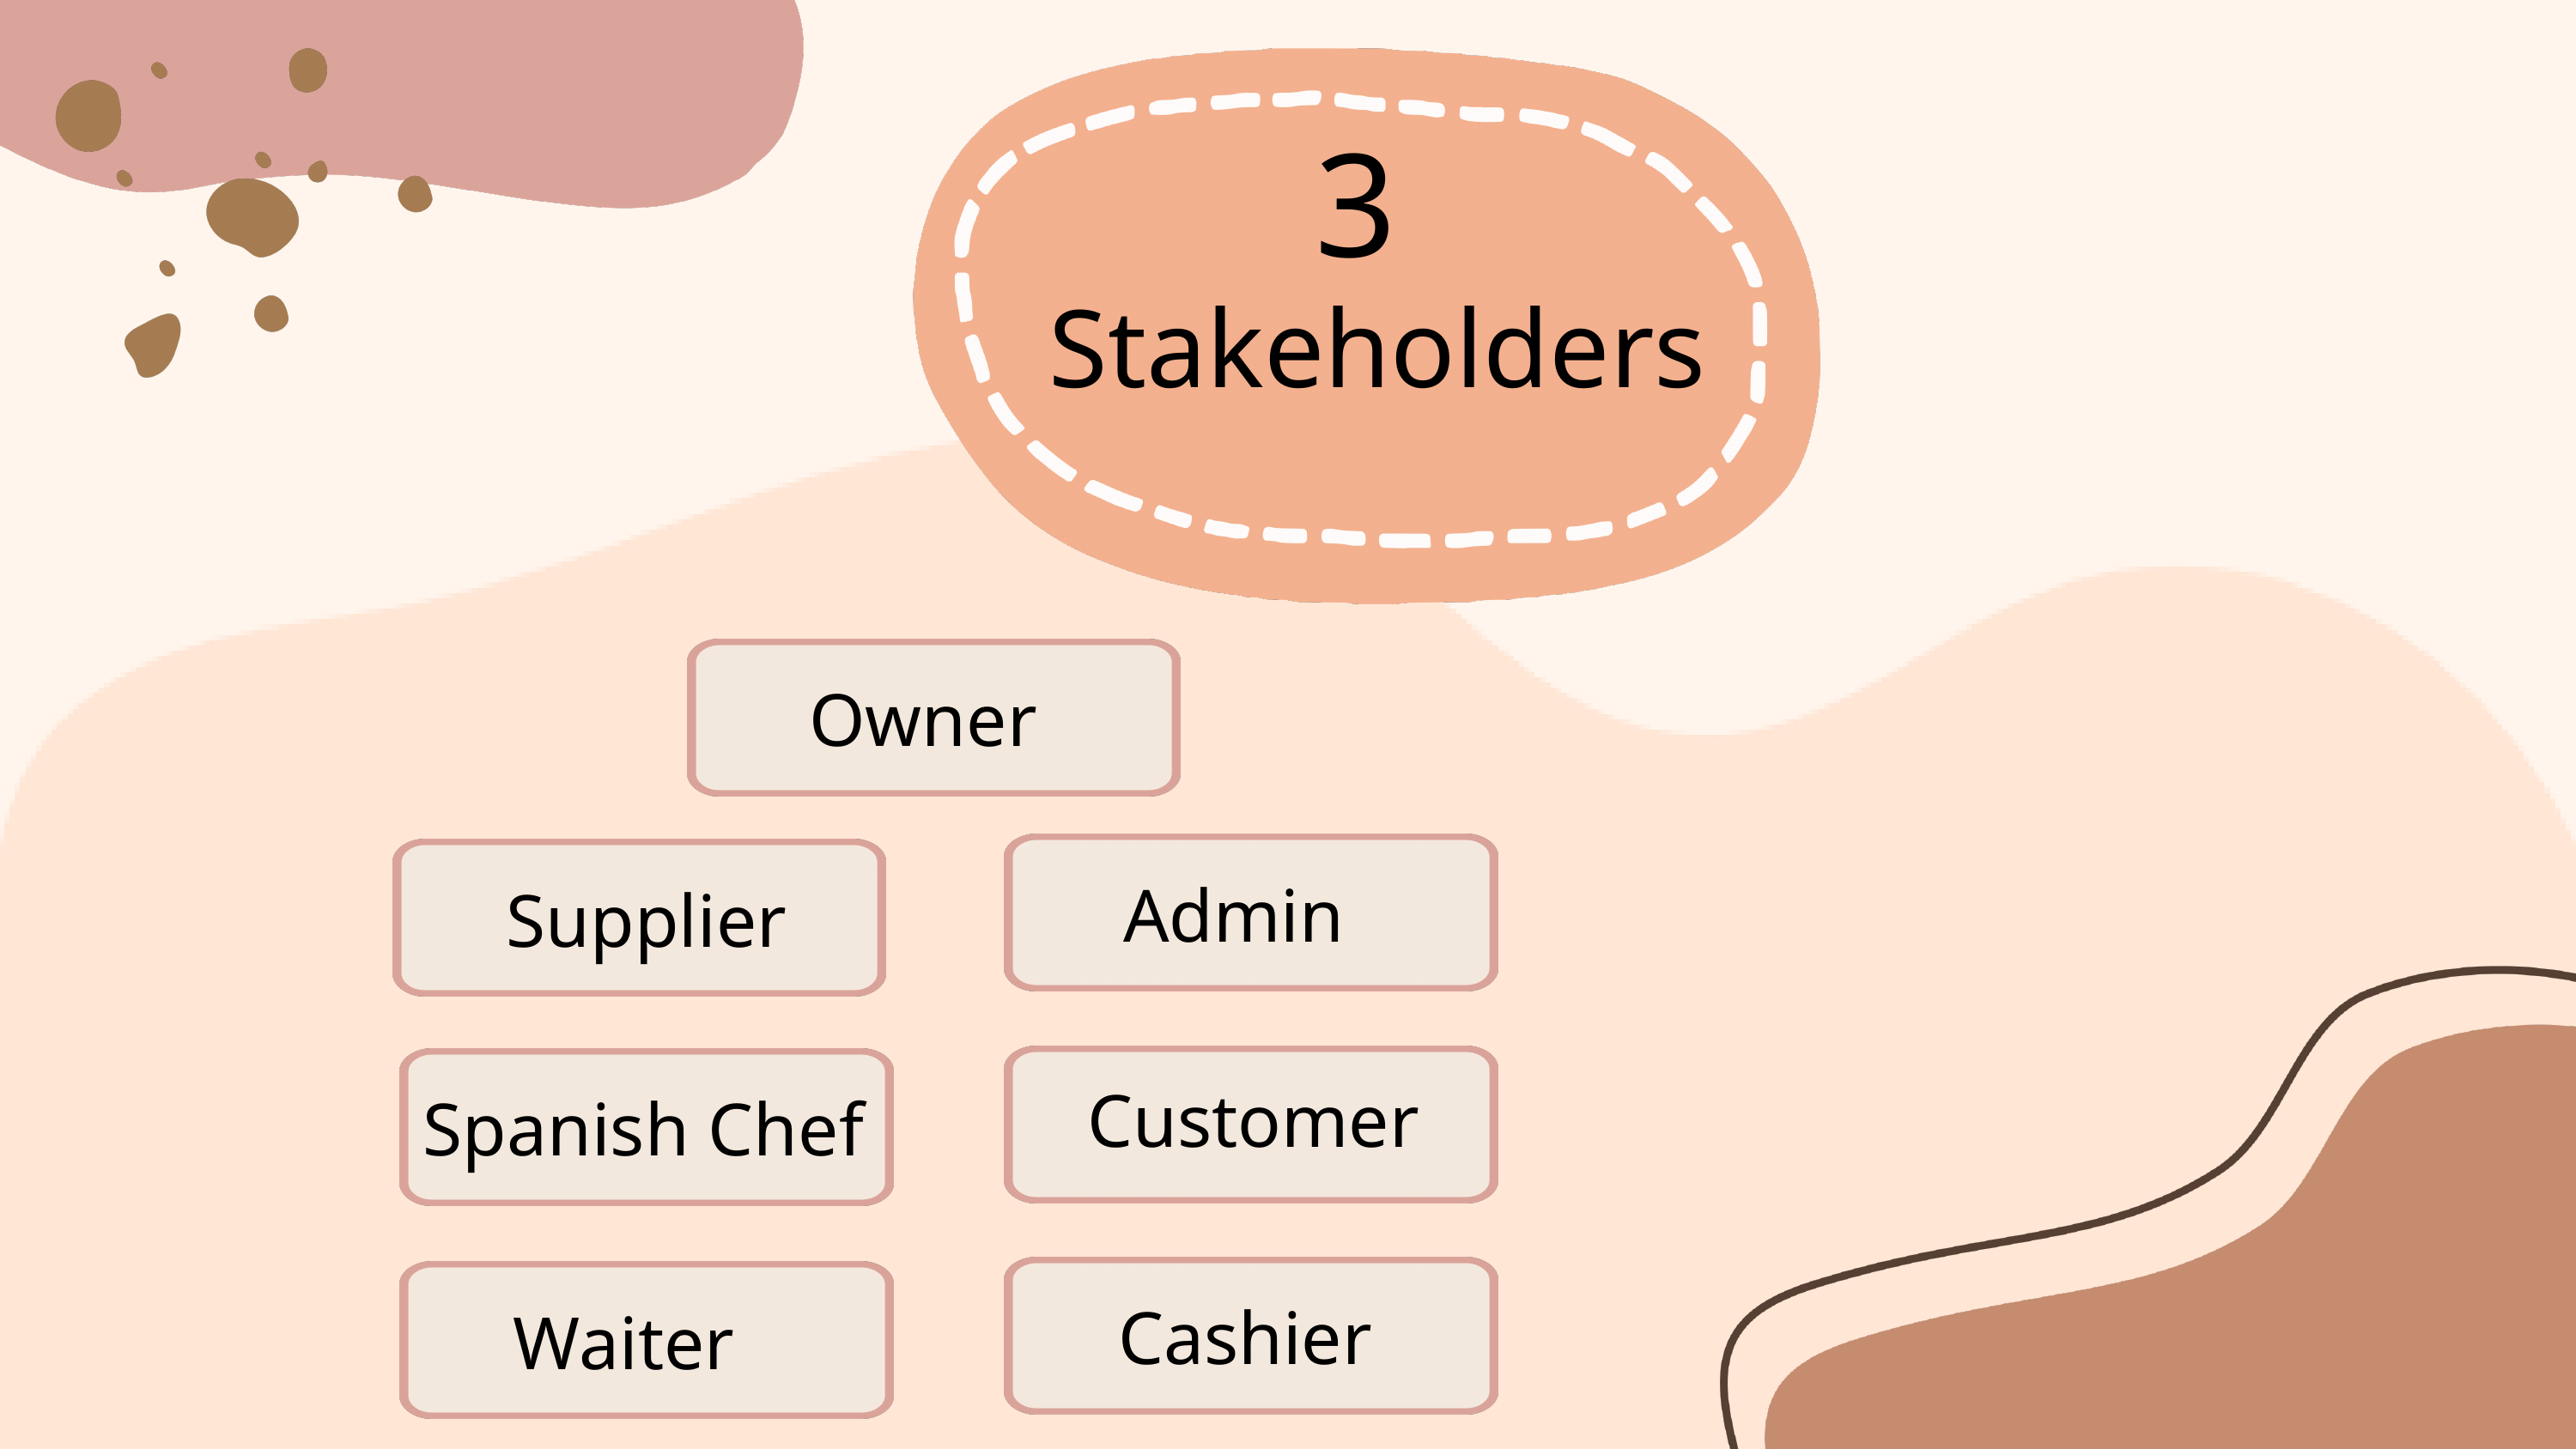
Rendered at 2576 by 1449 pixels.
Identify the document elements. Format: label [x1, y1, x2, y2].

text_box [399, 1047, 904, 1206]
text_box [1004, 834, 1498, 992]
picture [0, 48, 2576, 1449]
text_box [1004, 1257, 1498, 1415]
text_box [1004, 1046, 1498, 1203]
text_box [392, 839, 887, 997]
picture [0, 0, 815, 379]
text_box [686, 638, 1181, 797]
text_box [399, 1261, 894, 1419]
